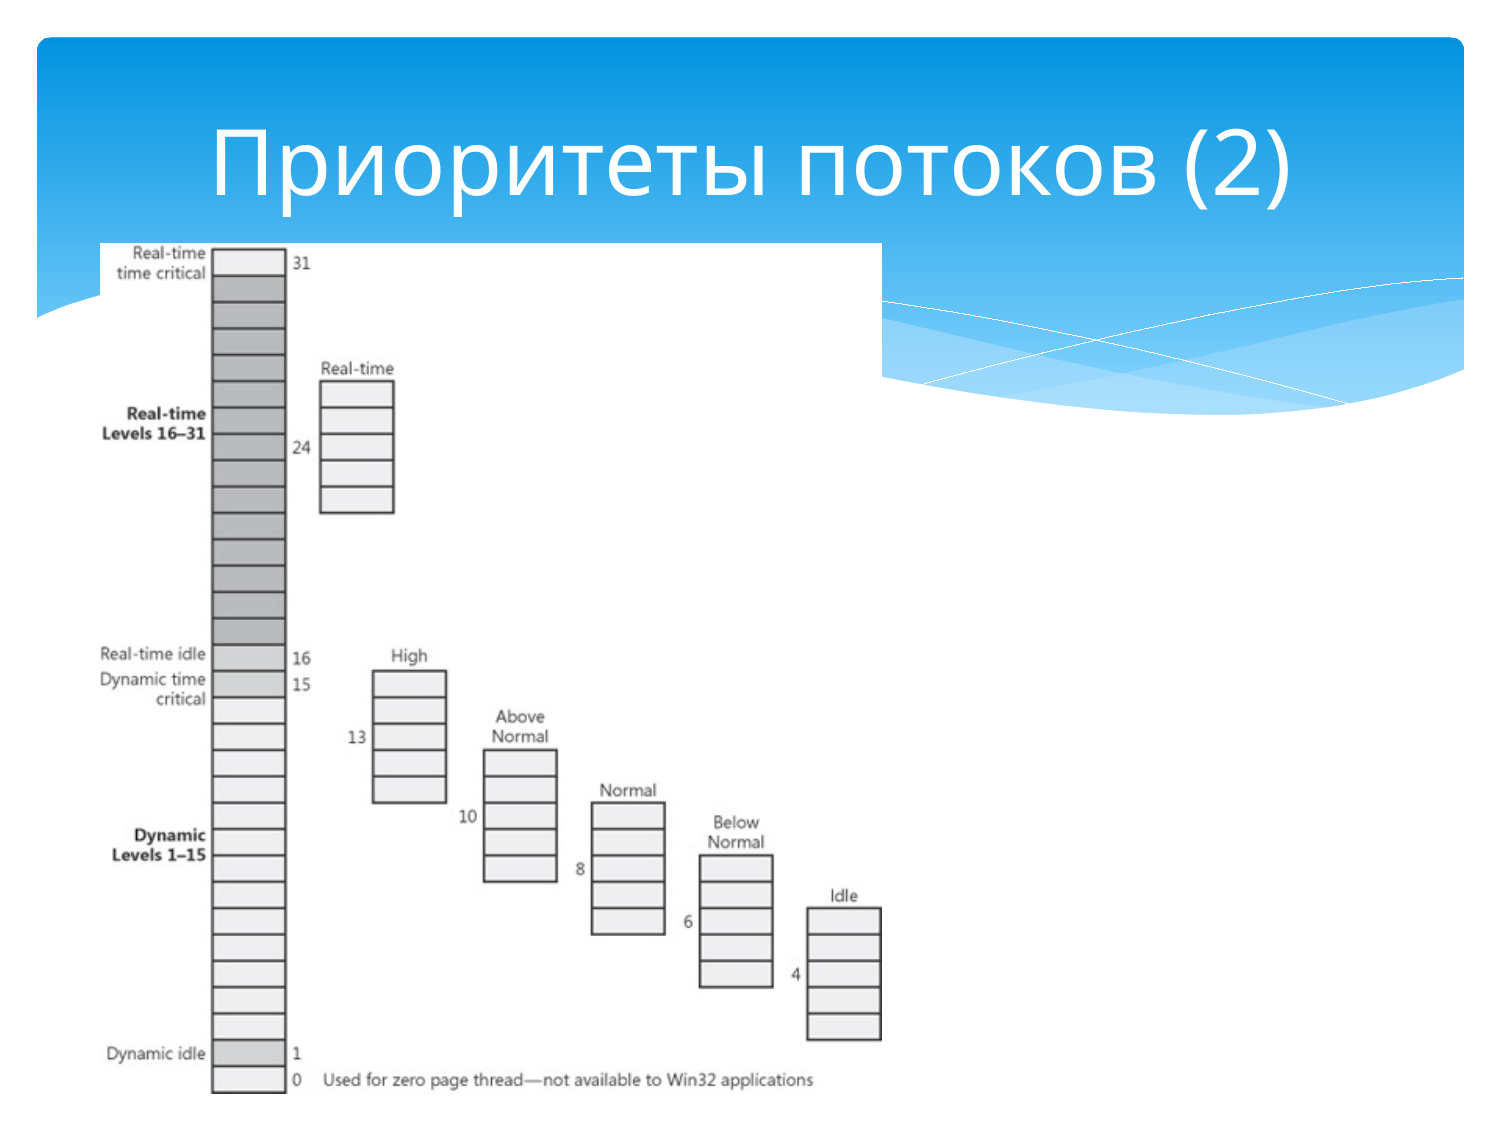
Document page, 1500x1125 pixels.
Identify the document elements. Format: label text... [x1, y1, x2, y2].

picture [100, 243, 882, 1094]
title Приоритеты потоков (2) [75, 55, 1425, 261]
